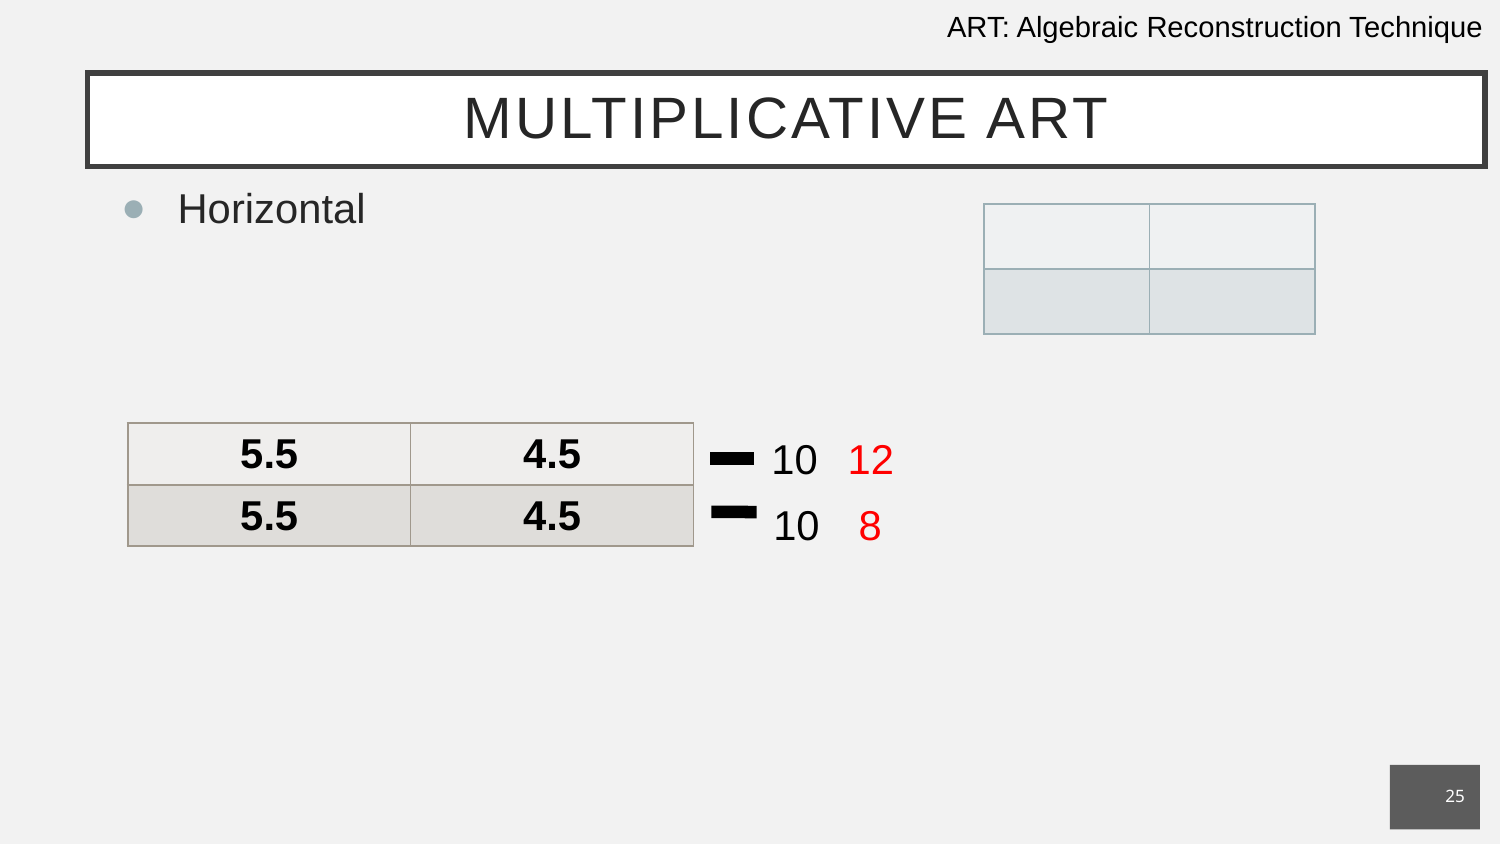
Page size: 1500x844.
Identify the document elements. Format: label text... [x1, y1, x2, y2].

text_box ART: Algebraic Reconstruction Technique [932, 1, 1499, 51]
text_box 12 [832, 425, 918, 491]
table_header 4.5 [411, 424, 693, 484]
table_cell 5.5 [129, 486, 410, 545]
text_box 10 [756, 425, 832, 491]
list Horizontal [87, 166, 1486, 346]
title Multiplicative ART [85, 70, 1488, 169]
text_box 10 [758, 491, 840, 556]
table_cell 4.5 [411, 486, 693, 545]
table_header 5.5 [129, 424, 410, 484]
slide_number 24 [1389, 764, 1480, 830]
text_box 8 [843, 491, 929, 556]
